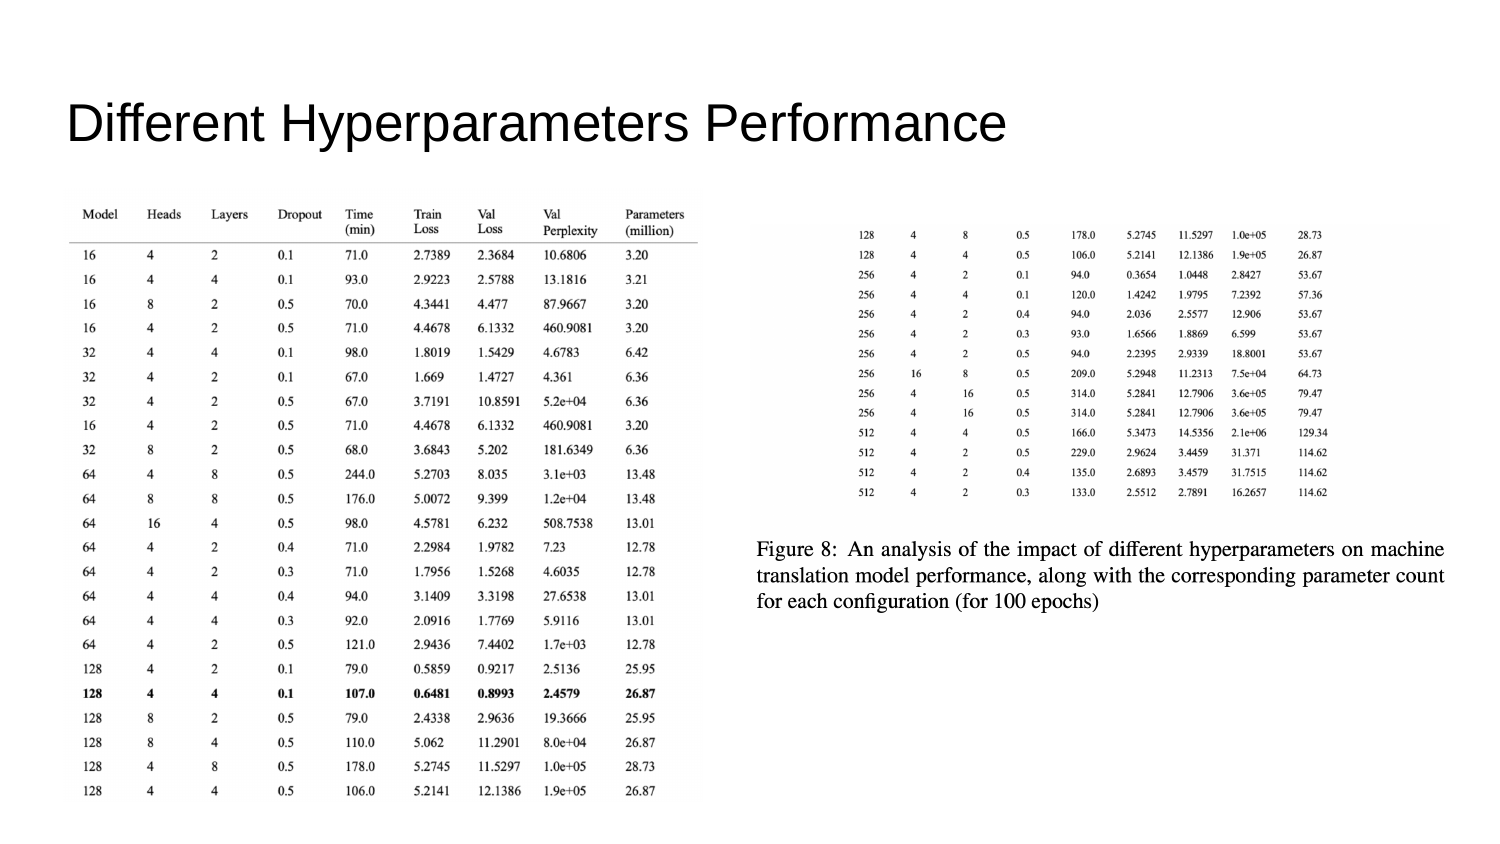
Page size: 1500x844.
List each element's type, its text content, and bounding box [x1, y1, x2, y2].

picture [749, 224, 1451, 620]
title Different Hyperparameters Performance [51, 72, 1449, 167]
picture [63, 188, 704, 802]
